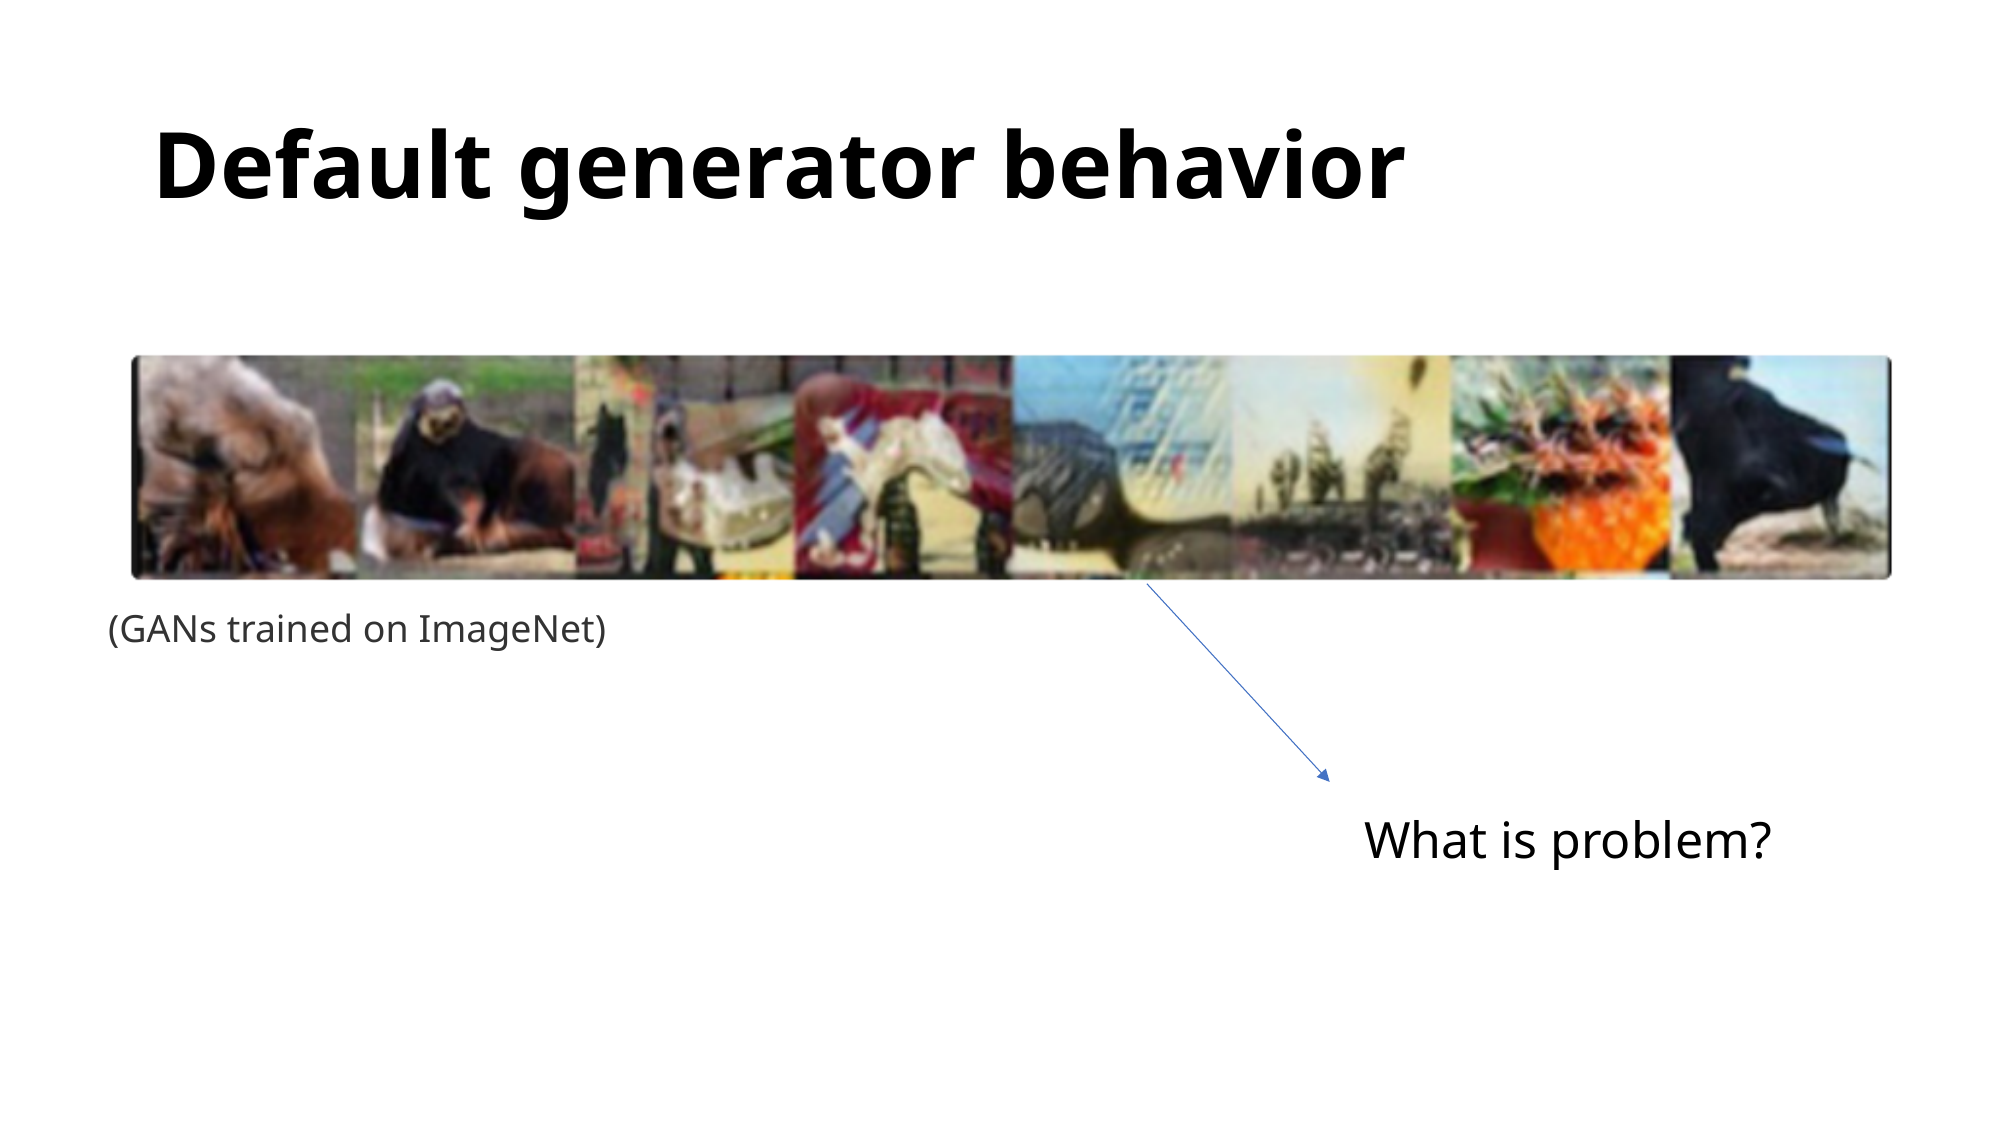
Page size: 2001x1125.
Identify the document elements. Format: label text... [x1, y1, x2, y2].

text_box (GANs trained on ImageNet) [93, 597, 622, 658]
title Default generator behavior [137, 59, 1863, 278]
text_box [1146, 583, 1330, 782]
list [124, 348, 1894, 588]
text_box What is problem? [1349, 801, 1787, 877]
